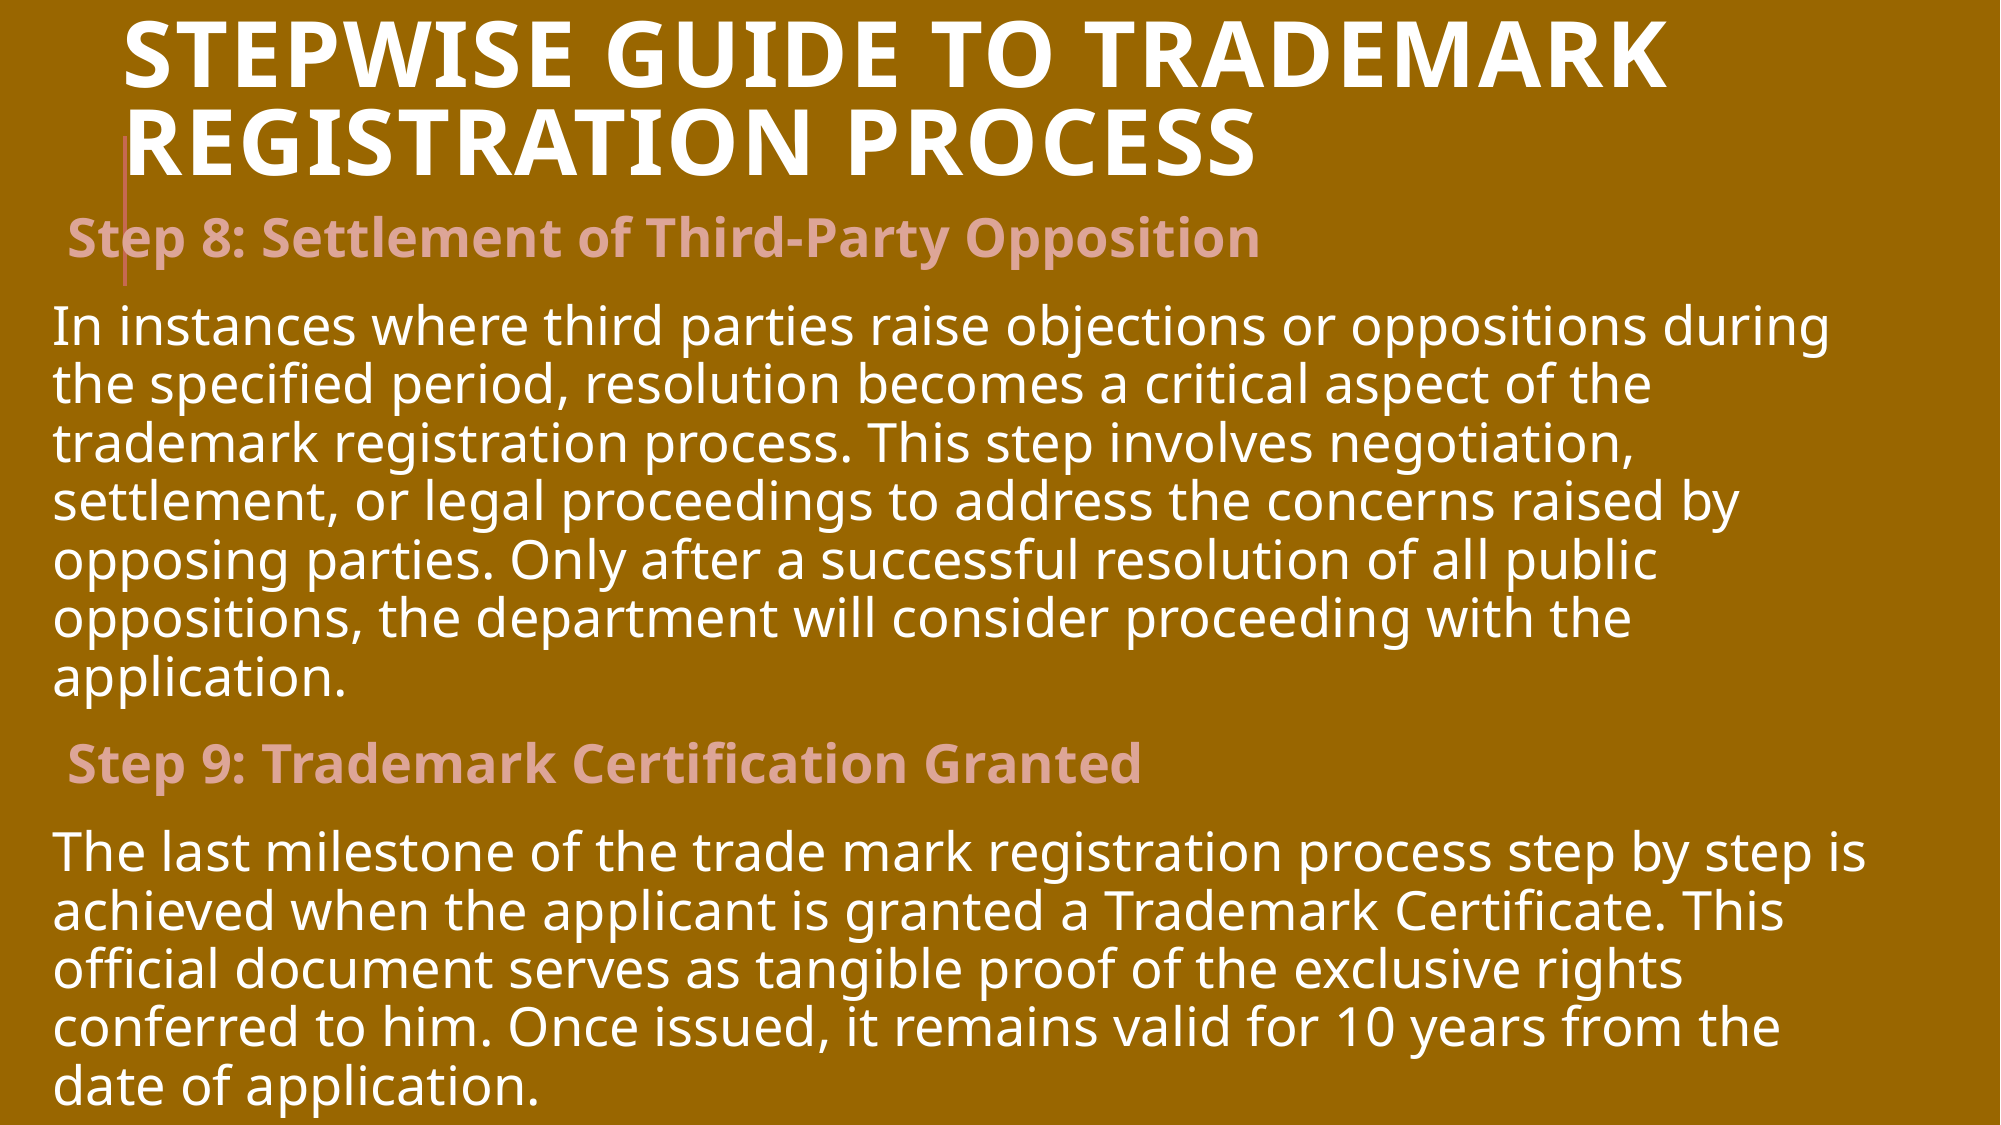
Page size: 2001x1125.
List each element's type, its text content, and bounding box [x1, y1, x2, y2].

title Stepwise Guide to Trademark Registration Process [107, 75, 1971, 245]
list Step 8: Settlement of Third-Party Opposition In instances where third parties raise objections or oppositions during the specified period, resolution becomes a critical aspect of the trademark registration process. This step involves negotiation, settlement, or legal proceedings to address the concerns raised by opposing parties. Only after a successful resolution of all public oppositions, the department will consider proceeding with the application. Step 9: Trademark Certification Granted The last milestone of the trade mark registration process step by step is achieved when the applicant is granted a Trademark Certificate. This official document serves as tangible proof of the exclusive rights conferred to him. Once issued, it remains valid for 10 years from the date of application. Throughout this period, the Trademark remains protected against unauthorised use and plagiarism. [45, 203, 1909, 1007]
